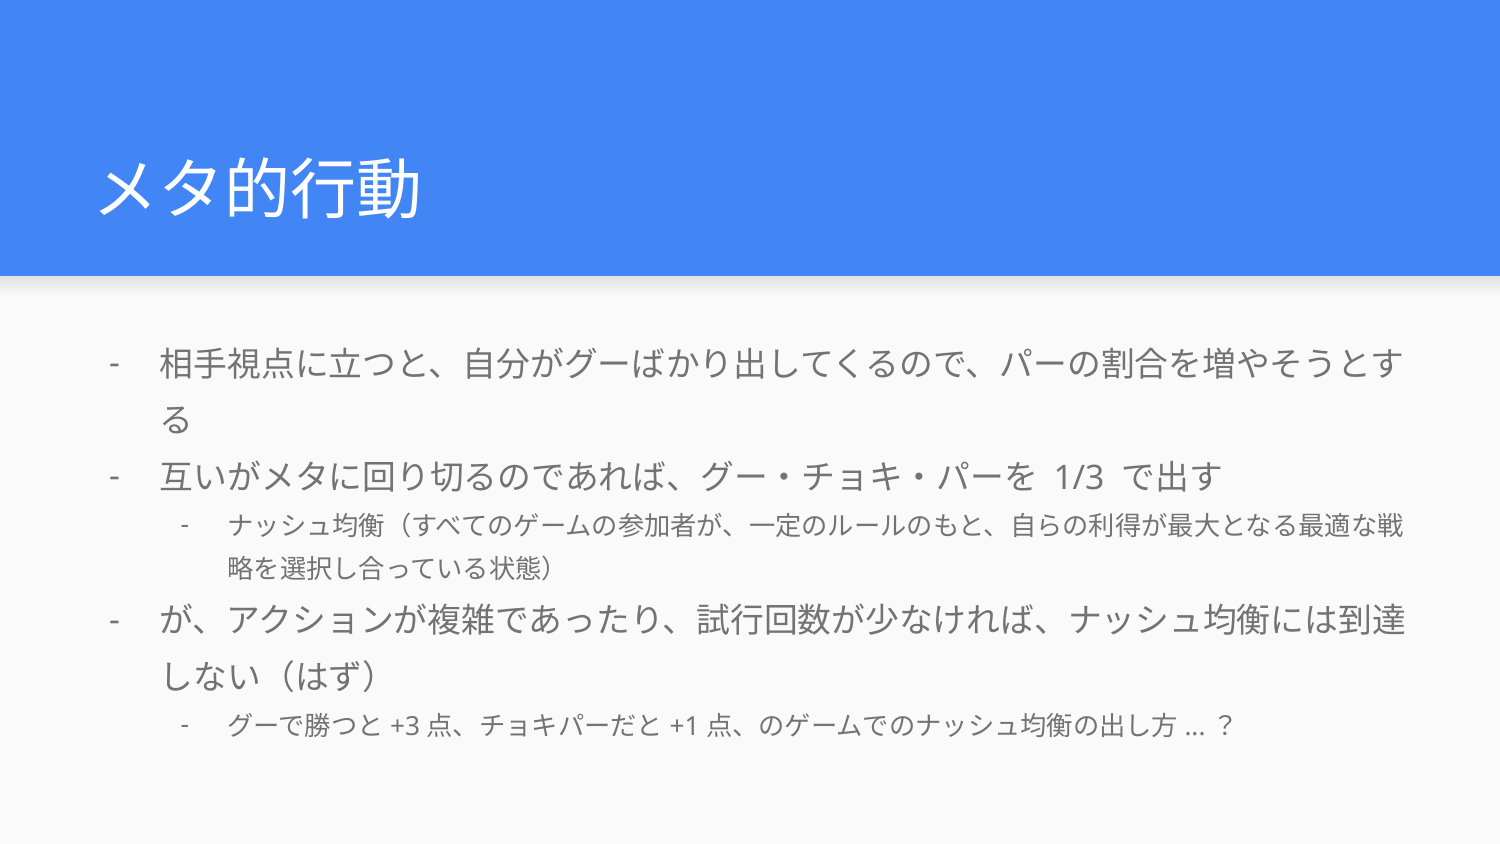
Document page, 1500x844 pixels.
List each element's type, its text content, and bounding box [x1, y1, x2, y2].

title メタ的行動 [77, 121, 1427, 248]
list 相手視点に立つと、自分がグーばかり出してくるので、パーの割合を増やそうとする 互いがメタに回り切るのであれば、グー・チョキ・パーを 1/3 で出す ナッシュ均衡（すべてのゲームの参加者が、一定のルールのもと、自らの利得が最大となる最適な戦略を選択し合っている状態） が、アクションが複雑であったり、試行回数が少なければ、ナッシュ均衡には到達しない（はず） グーで勝つと+3点、チョキパーだと+1点、のゲームでのナッシュ均衡の出し方...？ [77, 314, 1427, 760]
